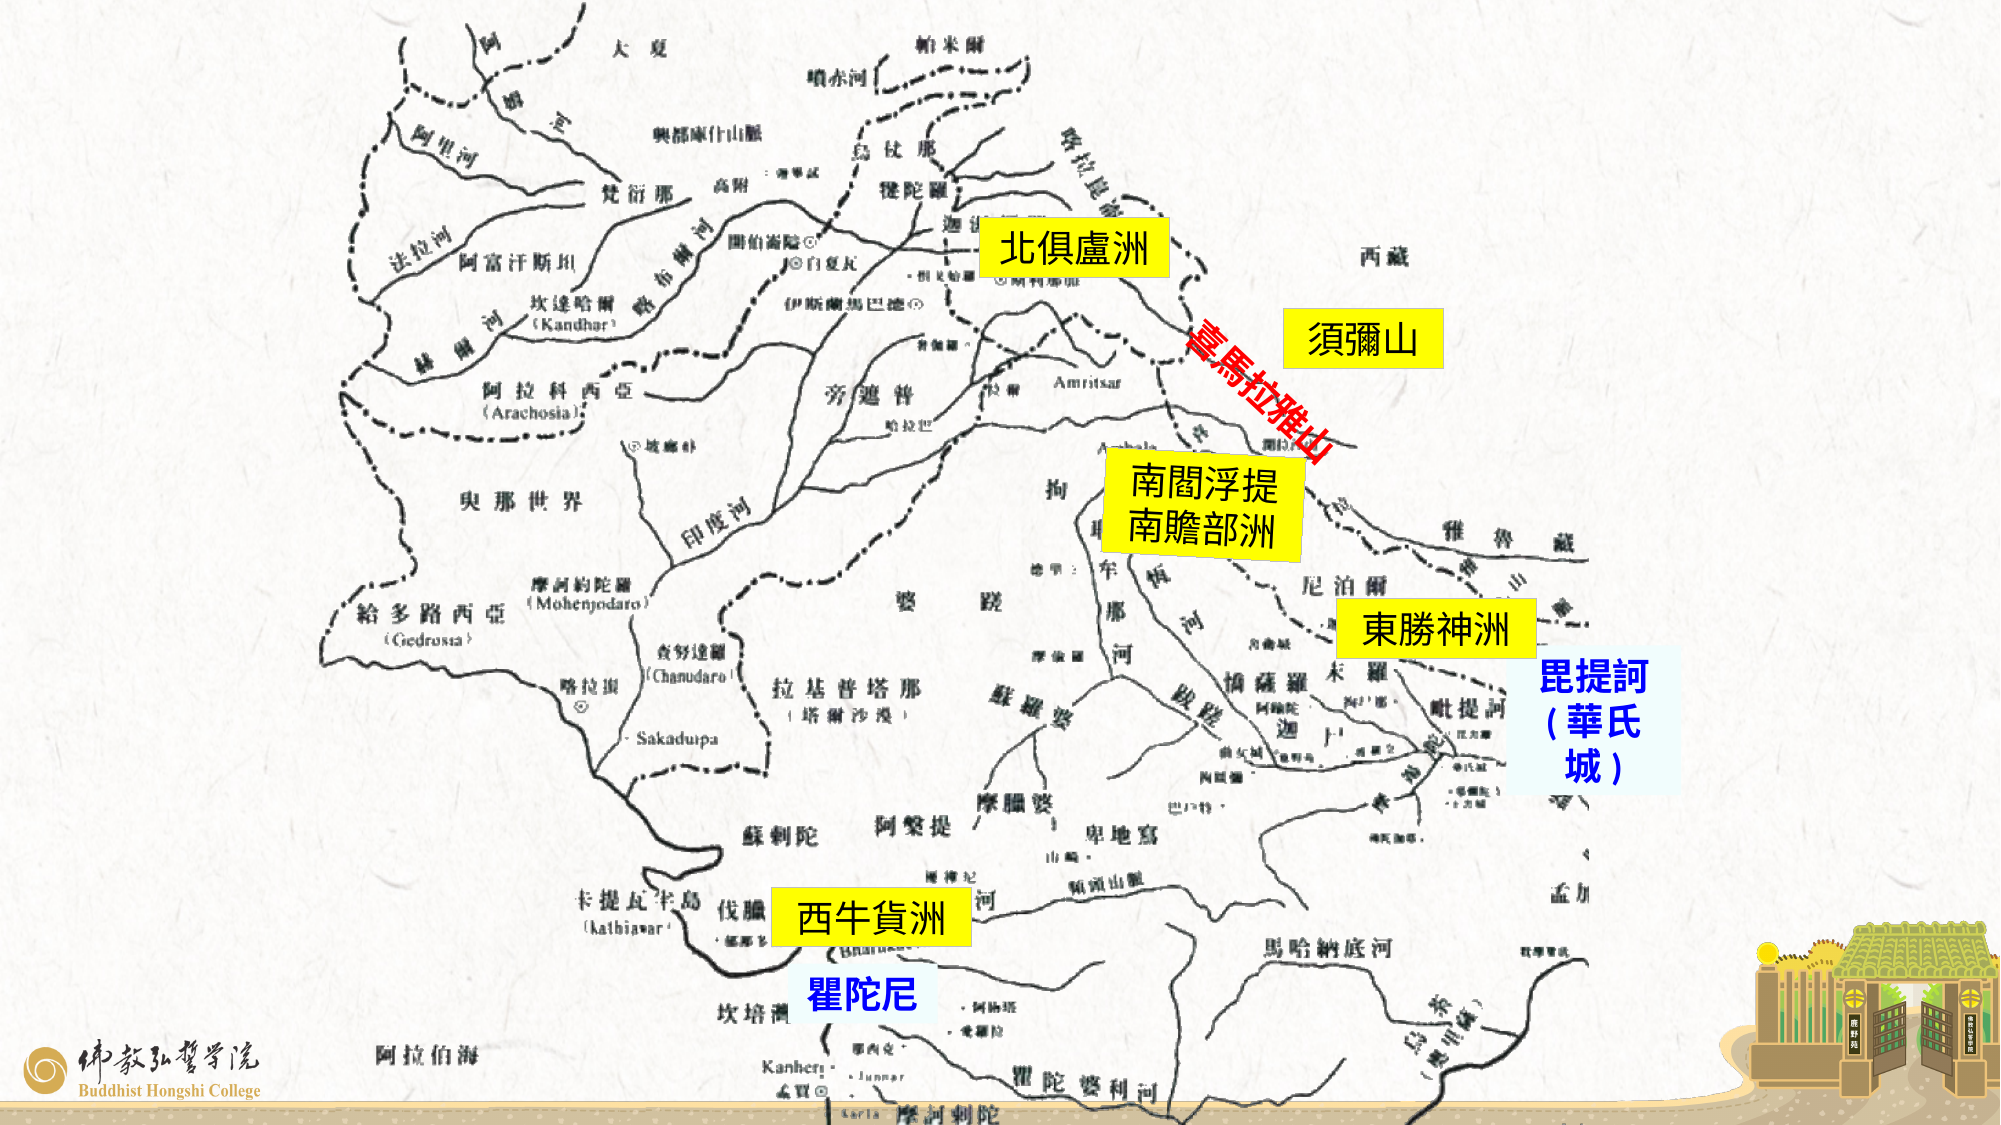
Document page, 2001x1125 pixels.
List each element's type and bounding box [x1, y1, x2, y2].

picture [0, 0, 318, 1125]
picture [1682, 0, 2001, 1125]
text_box [318, 0, 1682, 1125]
